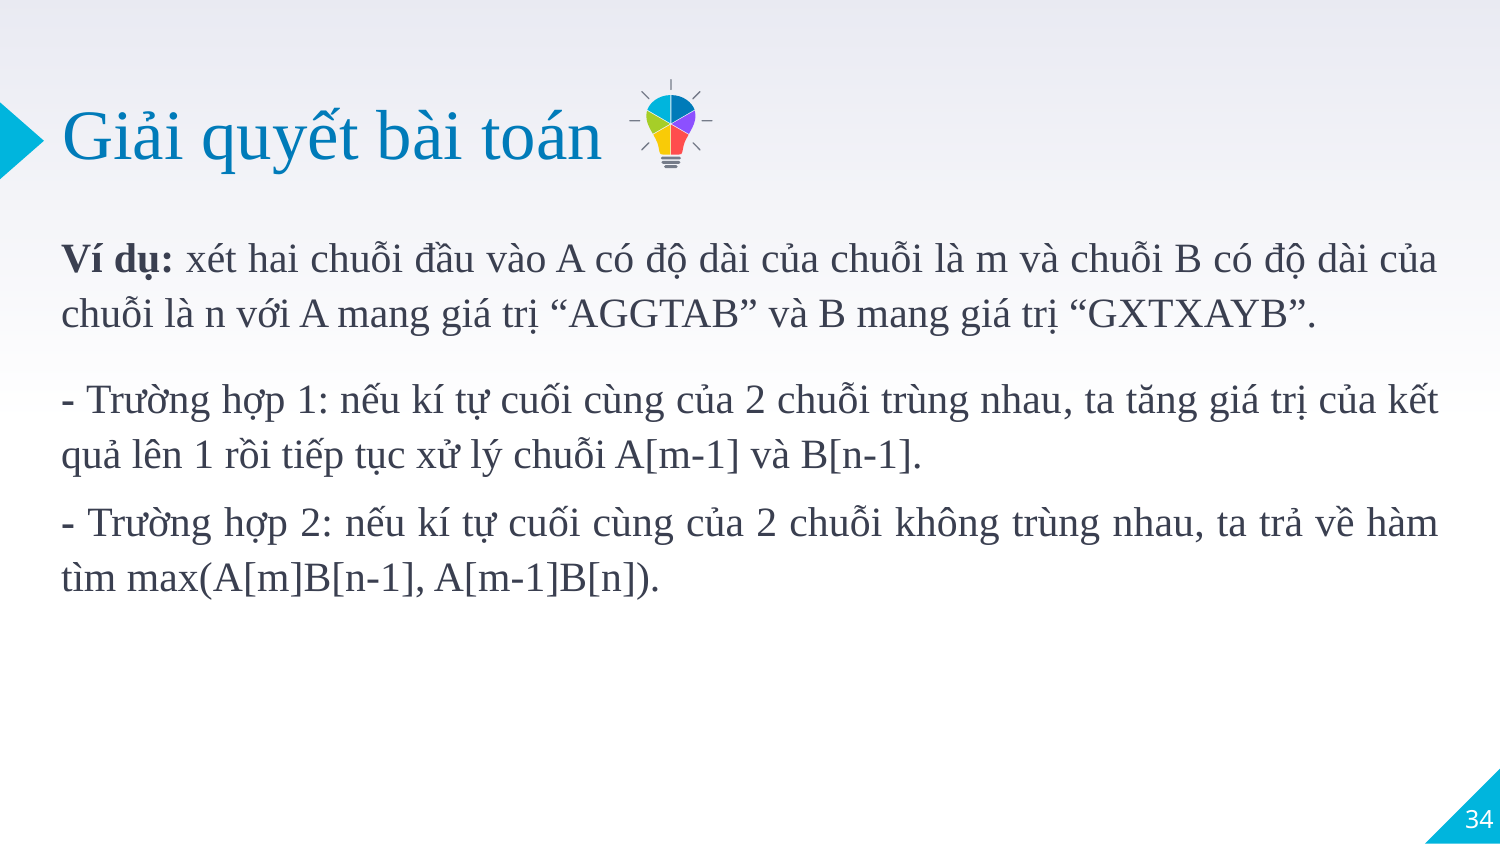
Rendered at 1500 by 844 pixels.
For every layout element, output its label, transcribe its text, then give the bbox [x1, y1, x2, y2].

slide_number 34 [1418, 760, 1494, 838]
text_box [629, 78, 713, 169]
text_box - Trường hợp 1: nếu kí tự cuối cùng của 2 chuỗi trùng nhau, ta tăng giá trị của kết quả lên 1 rồi tiếp tục xử lý chuỗi A[m-1] và B[n-1]. [42, 367, 1439, 489]
text_box - Trường hợp 2: nếu kí tự cuối cùng của 2 chuỗi không trùng nhau, ta trả về hàm tìm max(A[m]B[n-1], A[m-1]B[n]). [42, 489, 1439, 617]
list Ví dụ: xét hai chuỗi đầu vào A có độ dài của chuỗi là m và chuỗi B có độ dài của chuỗi là n với A mang giá trị “AGGTAB” và B mang giá trị “GXTXAYB”. [42, 225, 1439, 348]
title Giải quyết bài toán [62, 88, 613, 178]
